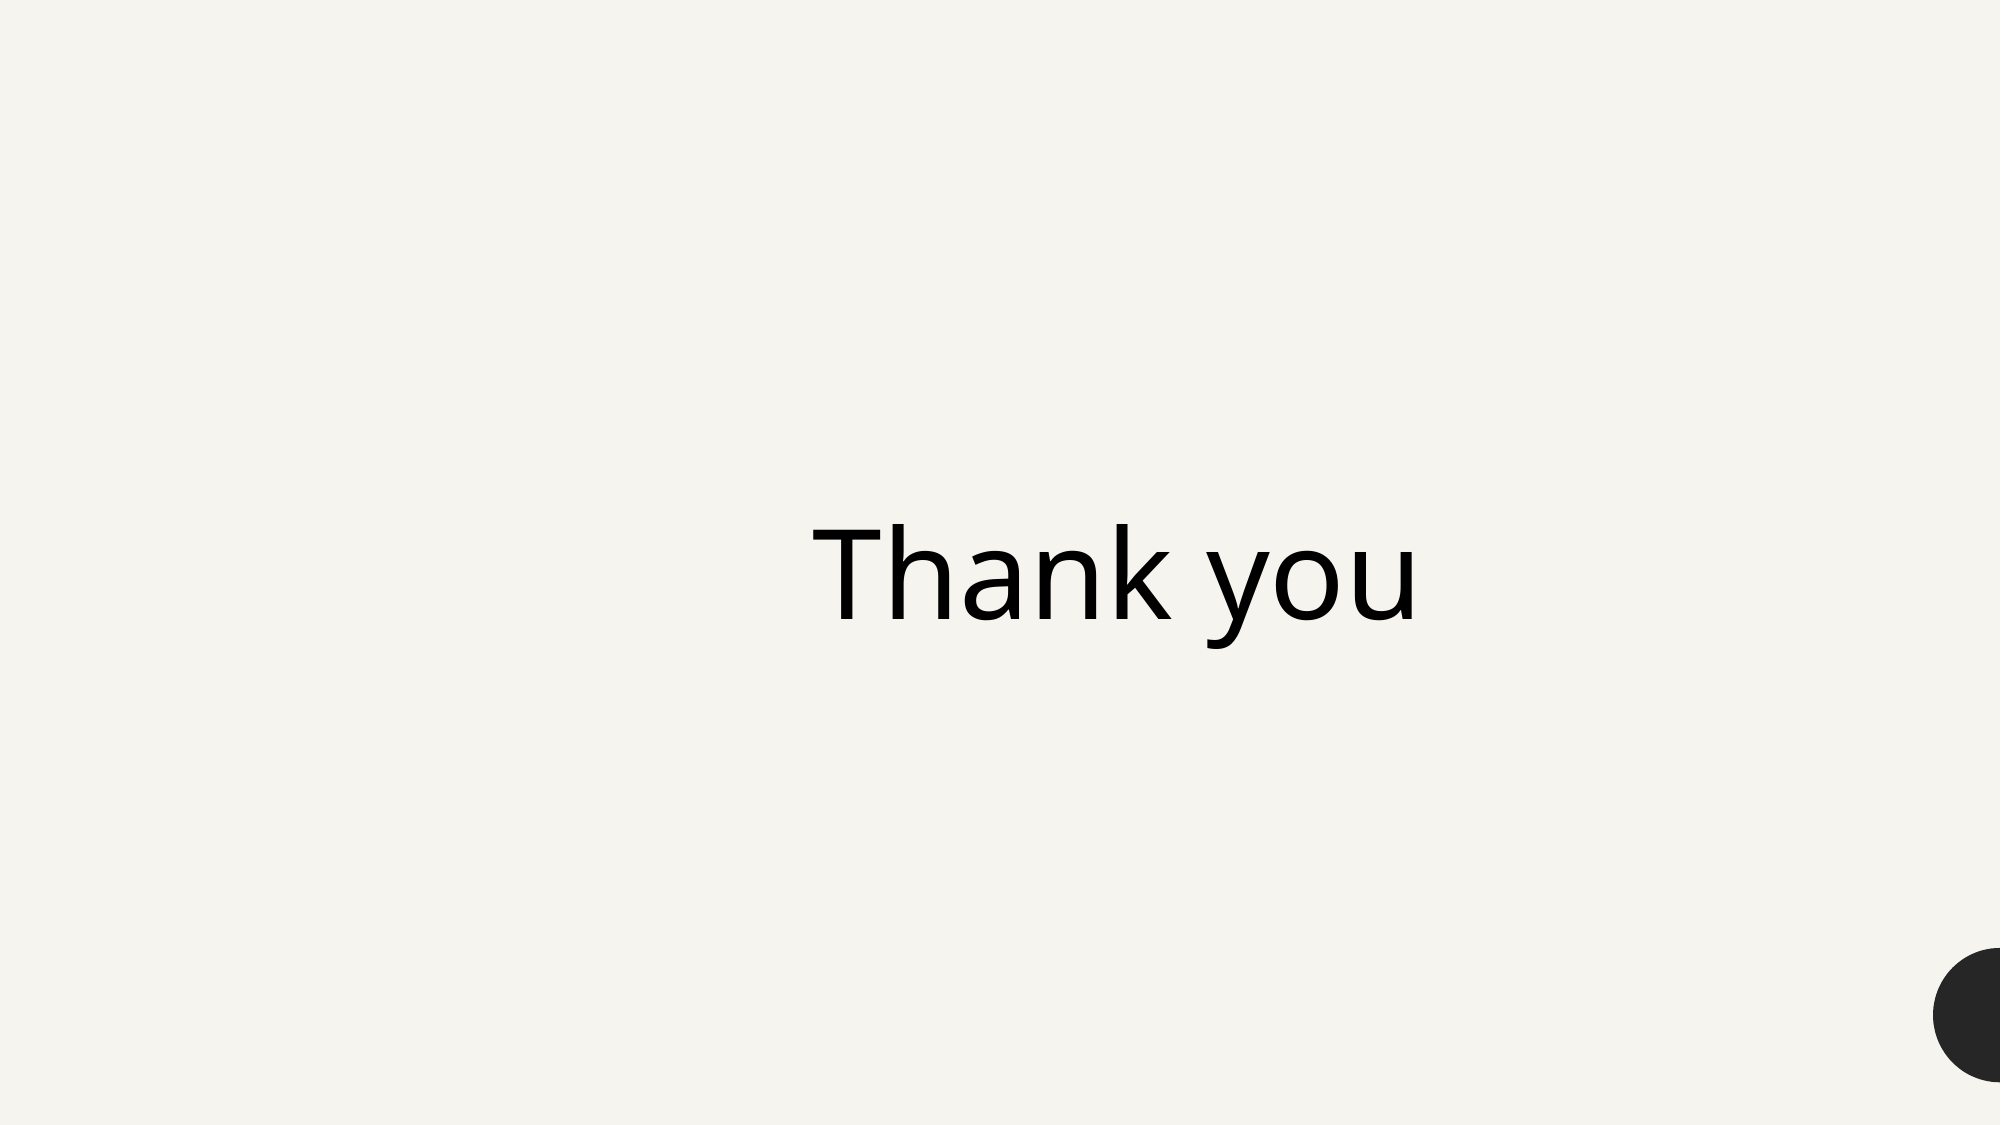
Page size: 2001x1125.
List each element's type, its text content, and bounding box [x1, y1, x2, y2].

text_box Thank you [85, 487, 1753, 852]
